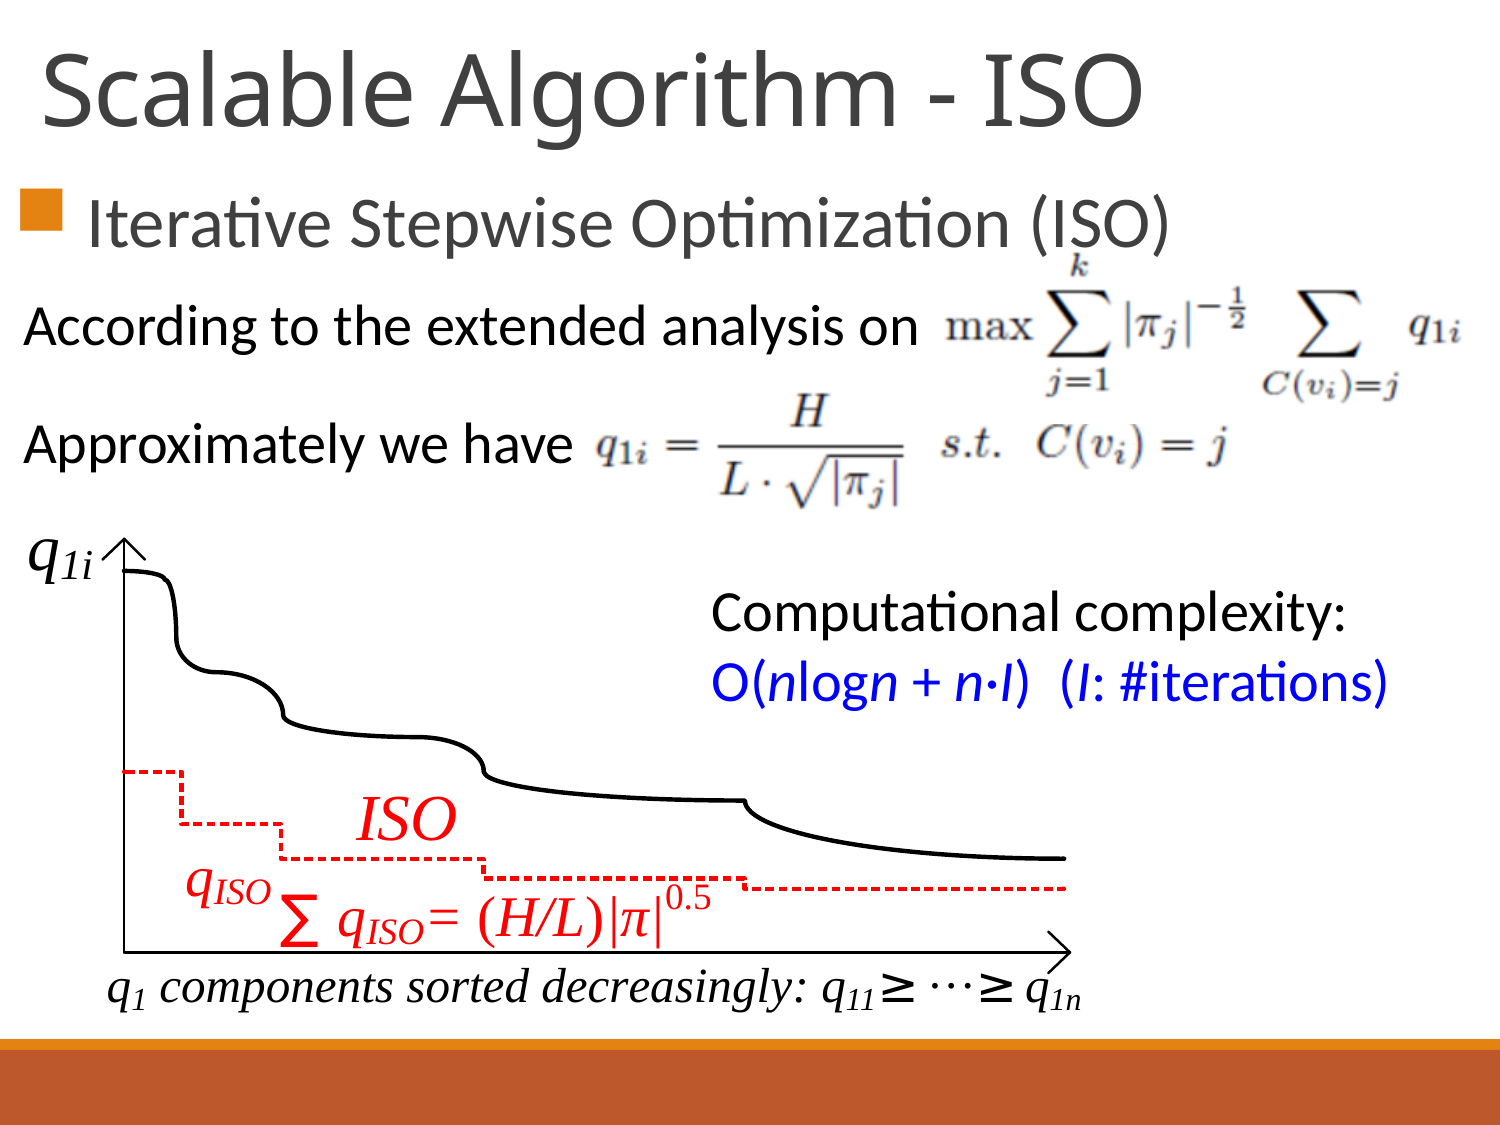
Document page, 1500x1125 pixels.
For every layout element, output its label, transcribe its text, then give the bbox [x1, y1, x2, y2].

title Scalable Algorithm - ISO [25, 27, 1475, 155]
text_box Iterative Stepwise Optimization (ISO) [14, 176, 1500, 1073]
text_box Approximately we have [8, 398, 586, 483]
picture [24, 244, 1472, 1023]
text_box Computational complexity: O(nlogn + n·I) (I: #iterations) [1093, 565, 1418, 720]
text_box According to the extended analysis on [8, 279, 932, 365]
